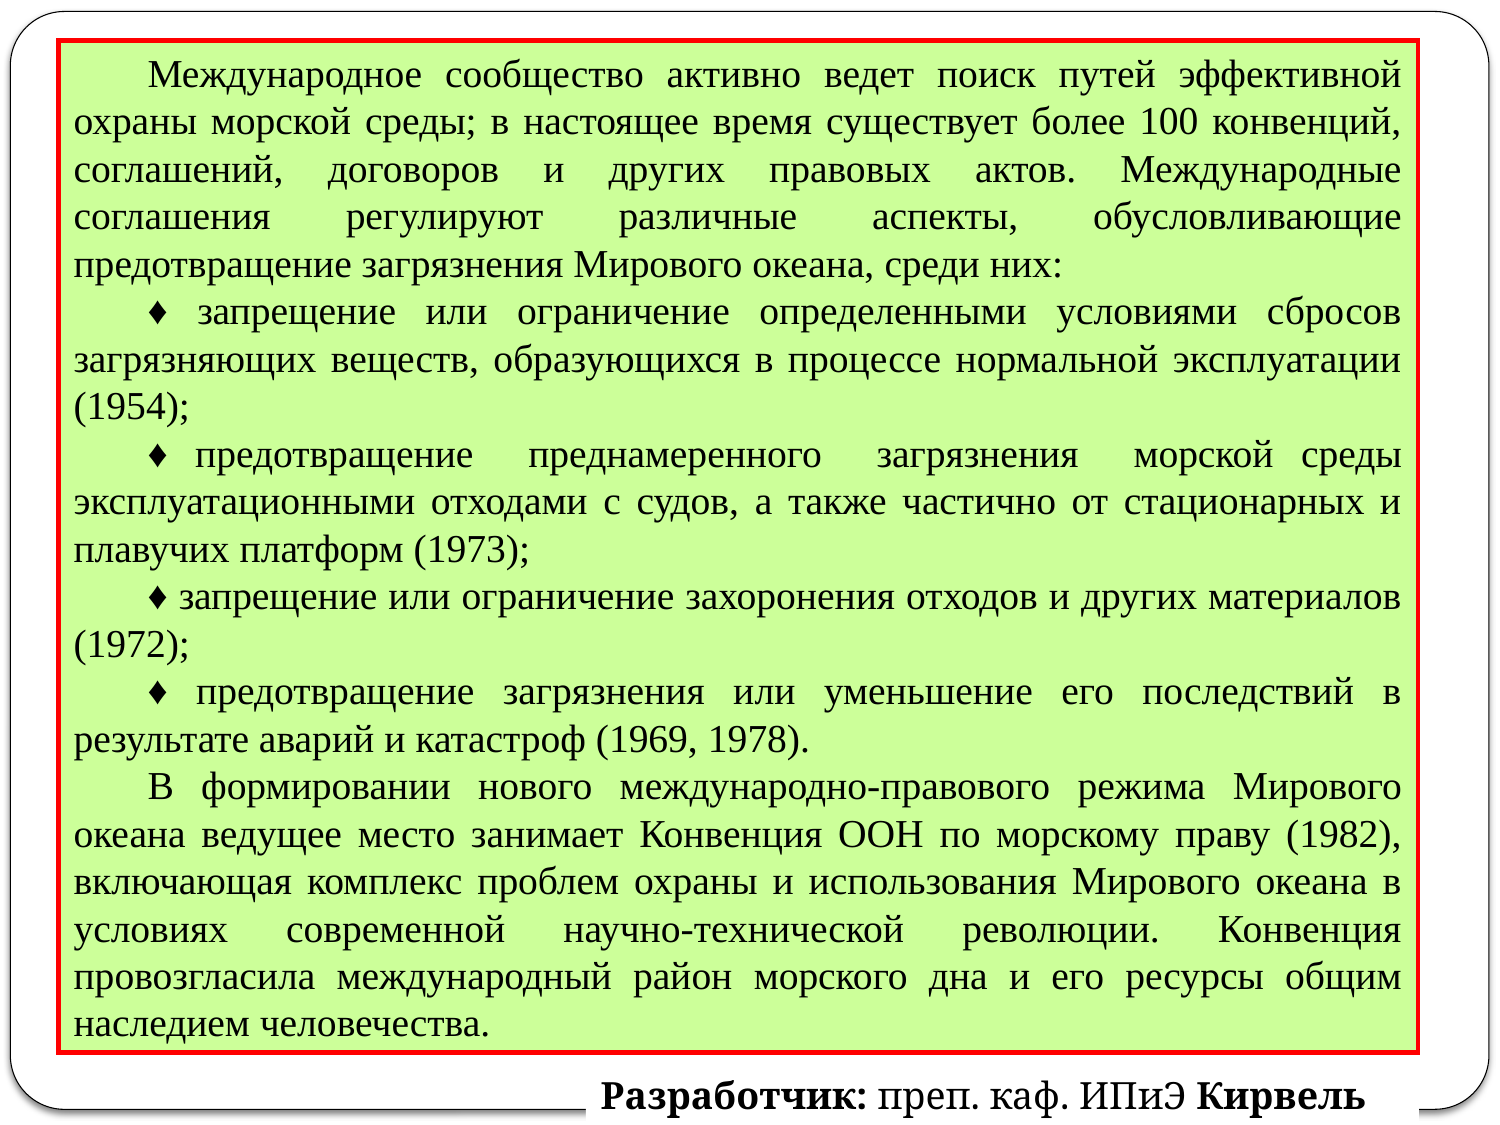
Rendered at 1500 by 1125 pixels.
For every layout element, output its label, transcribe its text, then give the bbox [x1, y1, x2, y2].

text_box Разработчик: преп. каф. ИПиЭ Кирвель П.И. [585, 1064, 1419, 1125]
text_box Международное сообщество активно ведет поиск путей эффективной охраны морской среды; в настоящее время существует более 100 конвенций, соглашений, договоров и других правовых актов. Международные соглашения регулируют различные аспекты, обусловливающие предотвращение загрязнения Мирового океана, среди них: ♦ запрещение или ограничение определенными условиями сбросов загрязняющих веществ, образующихся в процессе нормальной эксплуатации (1954); ♦ предотвращение преднамеренного загрязнения морской среды эксплуатационными отходами с судов, а также частично от стационарных и плавучих платформ (1973); ♦ запрещение или ограничение захоронения отходов и других материалов (1972); ♦ предотвращение загрязнения или уменьшение его последствий в результате аварий и катастроф (1969, 1978). В формировании нового международно-правового режима Мирового океана ведущее место занимает Конвенция ООН по морскому праву (1982), включающая комплекс проблем охраны и использования Мирового океана в условиях современной научно-технической революции. Конвенция провозгласила международный район морского дна и его ресурсы общим наследием человечества. [58, 40, 1418, 1053]
